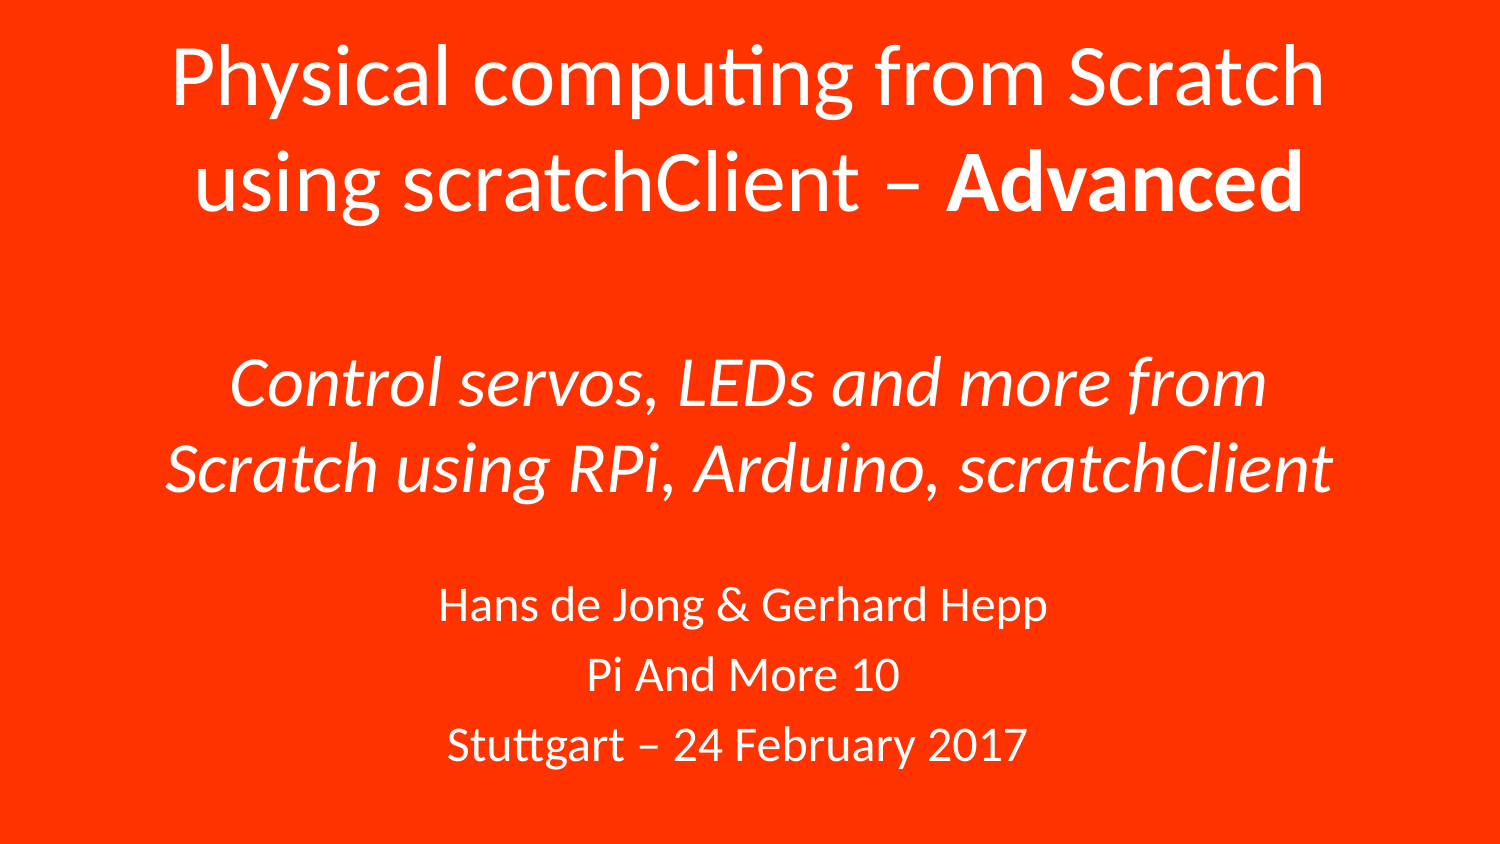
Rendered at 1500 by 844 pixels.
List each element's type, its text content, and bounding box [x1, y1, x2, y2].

title Physical computing from Scratch using scratchClient – Advanced Control servos, LEDs and more from Scratch using RPi, Arduino, scratchClient [112, 8, 1388, 517]
subtitle Hans de Jong & Gerhard Hepp Pi And More 10 Stuttgart – 24 February 2017 [218, 563, 1269, 780]
